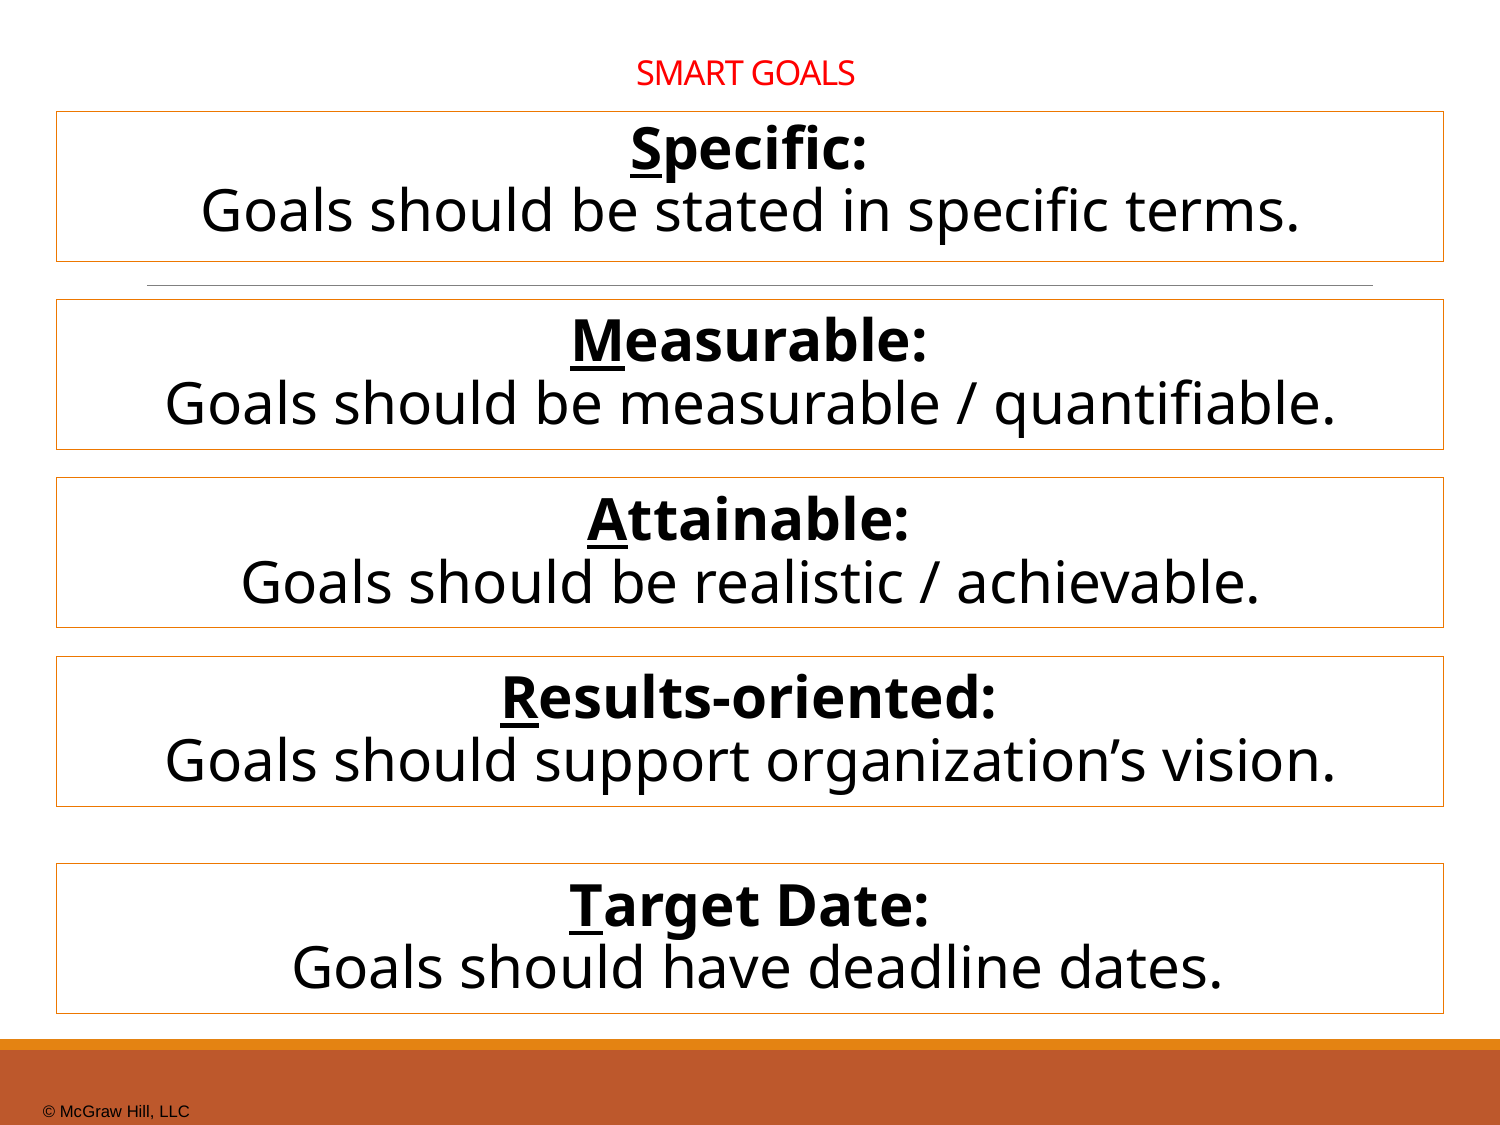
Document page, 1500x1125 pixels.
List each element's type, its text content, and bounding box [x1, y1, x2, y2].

list Results-oriented: Goals should support organization’s vision. [56, 656, 1444, 807]
list Attainable: Goals should be realistic / achievable. [56, 477, 1444, 628]
title SMART GOALS [56, 50, 1444, 100]
list Target Date: Goals should have deadline dates. [56, 863, 1444, 1014]
list Specific: Goals should be stated in specific terms. [56, 111, 1444, 262]
list Measurable: Goals should be measurable / quantifiable. [56, 299, 1444, 450]
